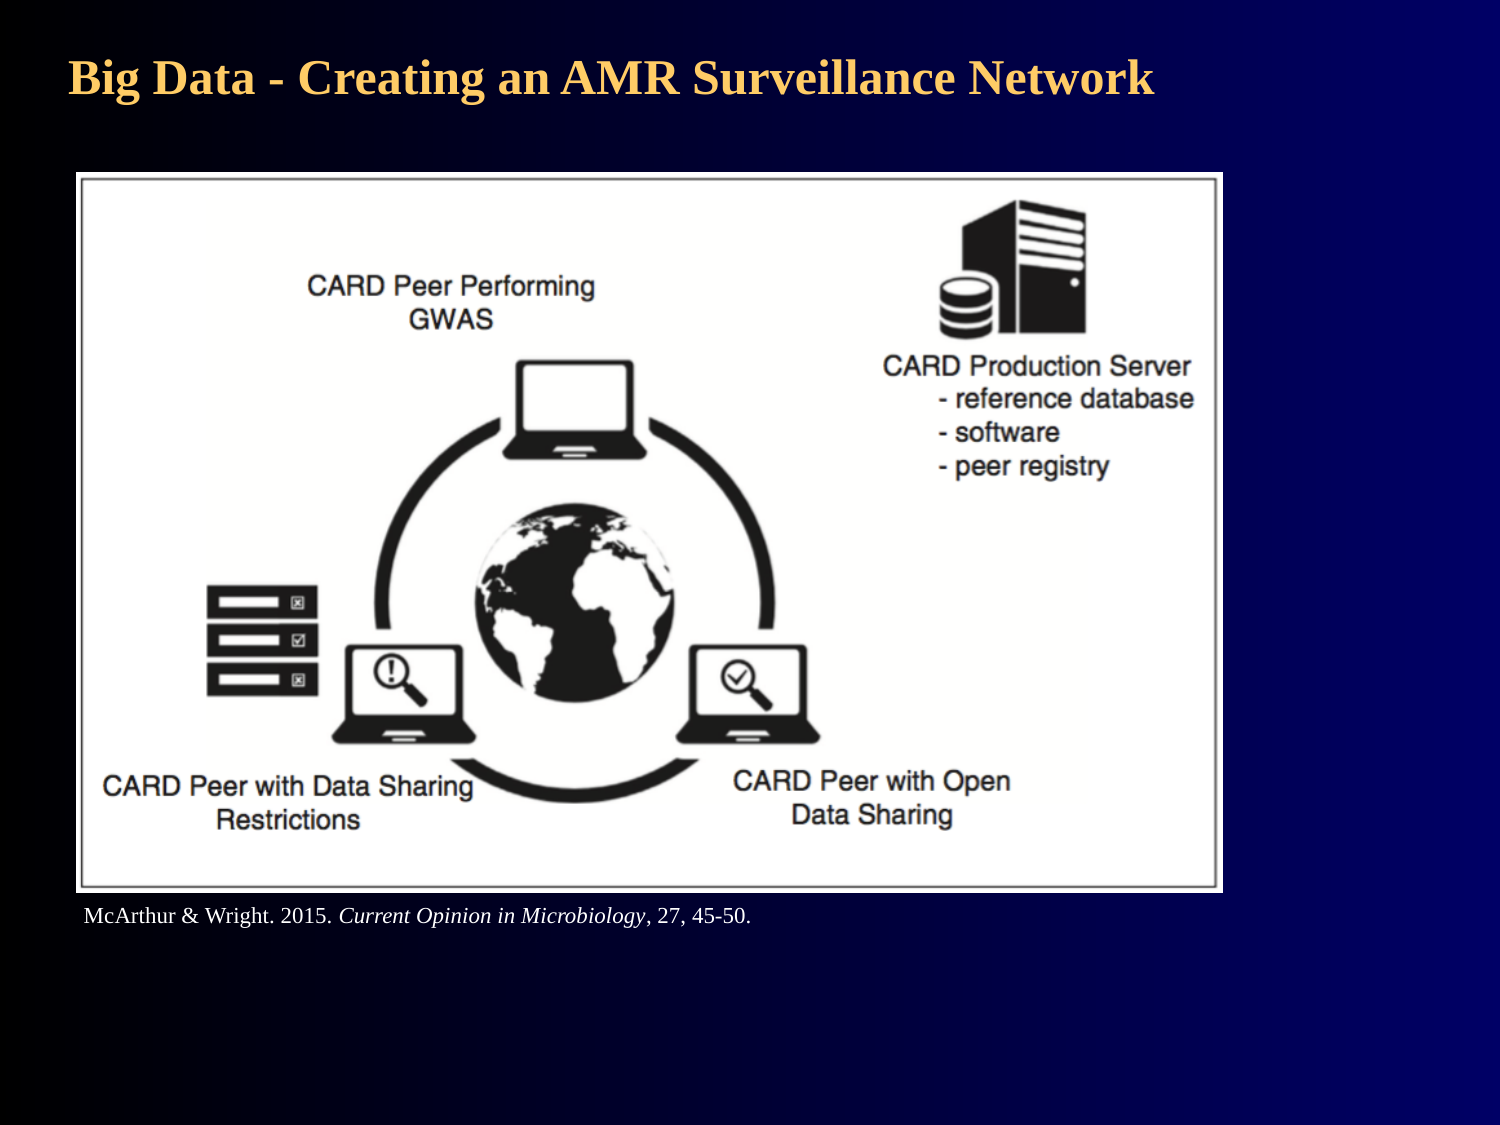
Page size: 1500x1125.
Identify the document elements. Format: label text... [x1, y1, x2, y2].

title Big Data - Creating an AMR Surveillance Network [52, 0, 1459, 201]
text_box McArthur & Wright. 2015. Current Opinion in Microbiology, 27, 45-50. [68, 893, 767, 936]
picture [76, 172, 1223, 893]
